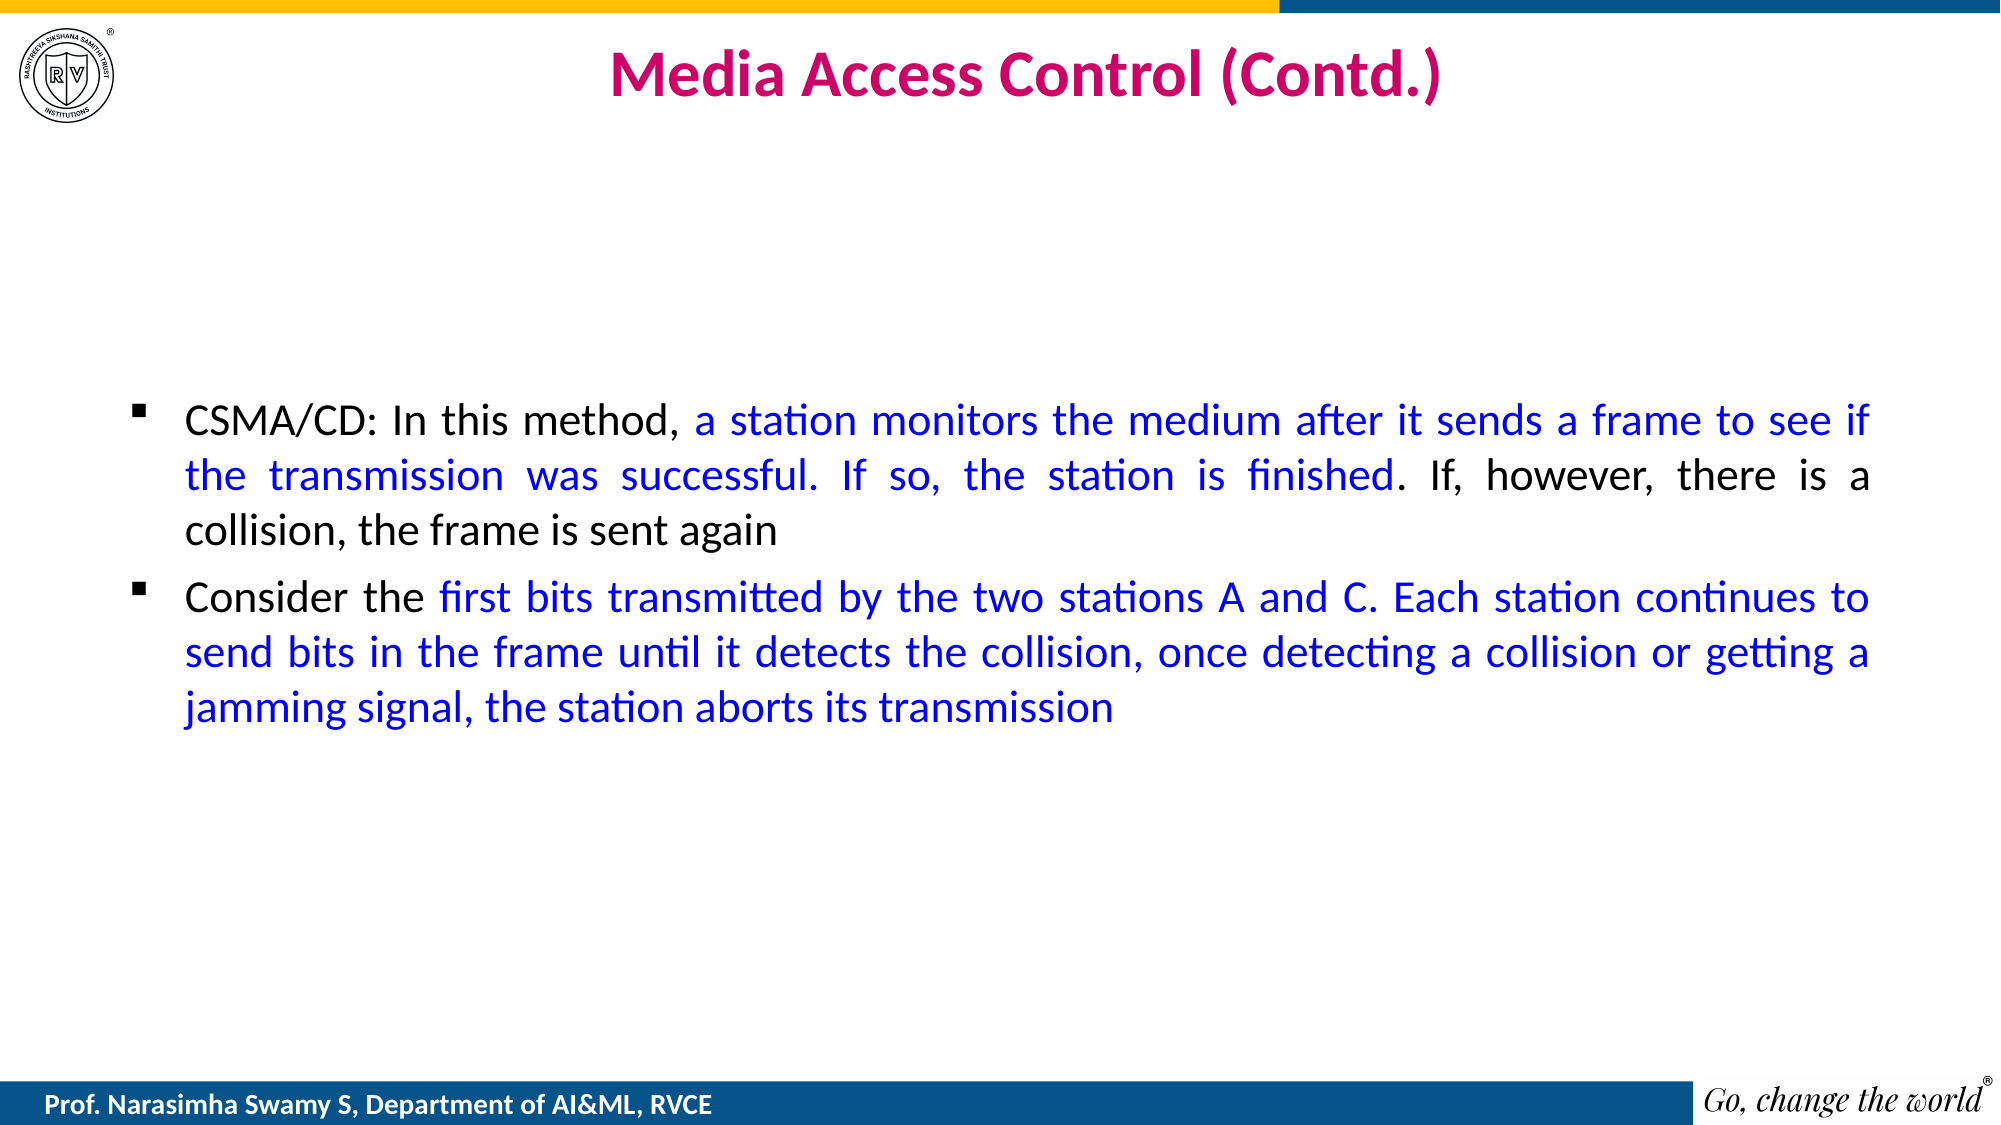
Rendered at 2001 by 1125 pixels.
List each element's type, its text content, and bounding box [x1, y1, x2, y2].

text_box CSMA/CD: In this method, a station monitors the medium after it sends a frame to see if the transmission was successful. If so, the station is finished. If, however, there is a collision, the frame is sent again Consider the first bits transmitted by the two stations A and C. Each station continues to send bits in the frame until it detects the collision, once detecting a collision or getting a jamming signal, the station aborts its transmission [113, 381, 1887, 740]
title Media Access Control (Contd.) [152, 23, 1902, 126]
picture [1701, 1075, 1994, 1120]
picture [19, 28, 114, 123]
